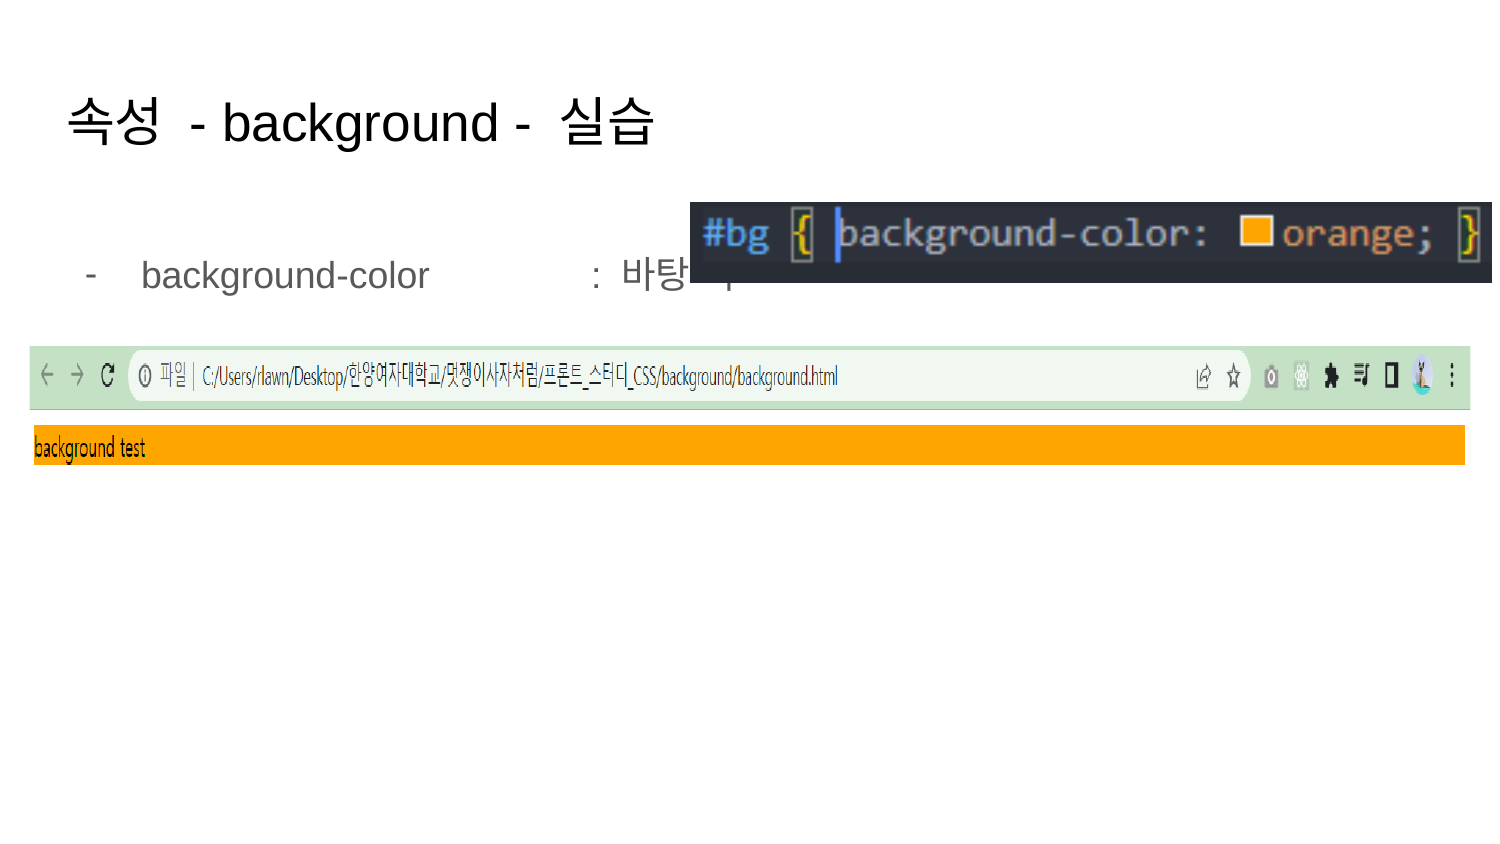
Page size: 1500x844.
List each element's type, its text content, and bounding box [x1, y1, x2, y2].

picture [690, 202, 1492, 283]
list background-color : 바탕 색 [51, 191, 1449, 344]
picture [29, 345, 1471, 751]
title 속성 - background - 실습 [51, 72, 1449, 167]
